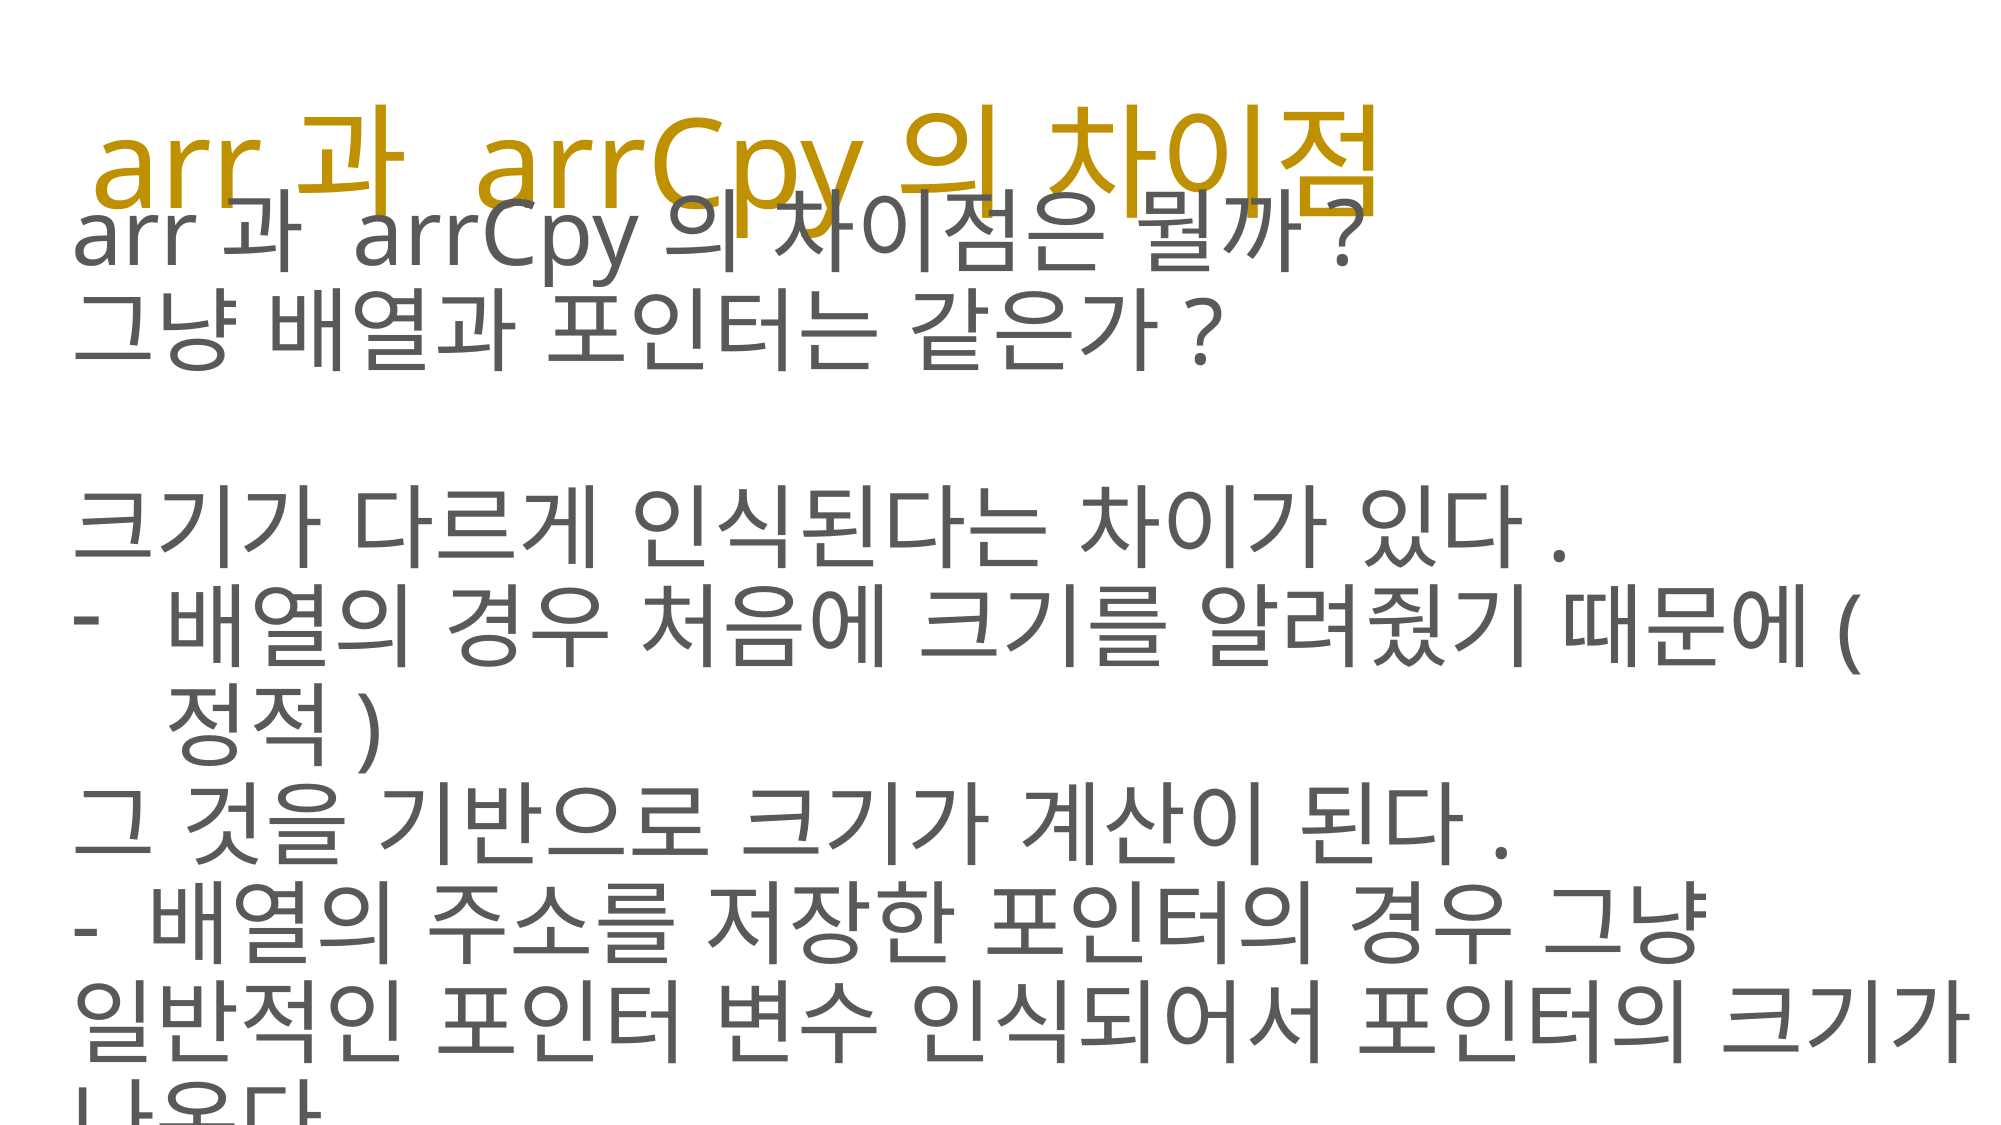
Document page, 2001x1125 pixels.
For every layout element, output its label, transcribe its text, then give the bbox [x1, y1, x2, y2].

text_box arr과 arrCpy의 차이점은 뭘까? 그냥 배열과 포인터는 같은가? 크기가 다르게 인식된다는 차이가 있다. 배열의 경우 처음에 크기를 알려줬기 때문에(정적) 그 것을 기반으로 크기가 계산이 된다. - 배열의 주소를 저장한 포인터의 경우 그냥 일반적인 포인터 변수 인식되어서 포인터의 크기가 나온다. [56, 256, 2000, 1105]
title arr과 arrCpy의 차이점 [75, 59, 1800, 256]
